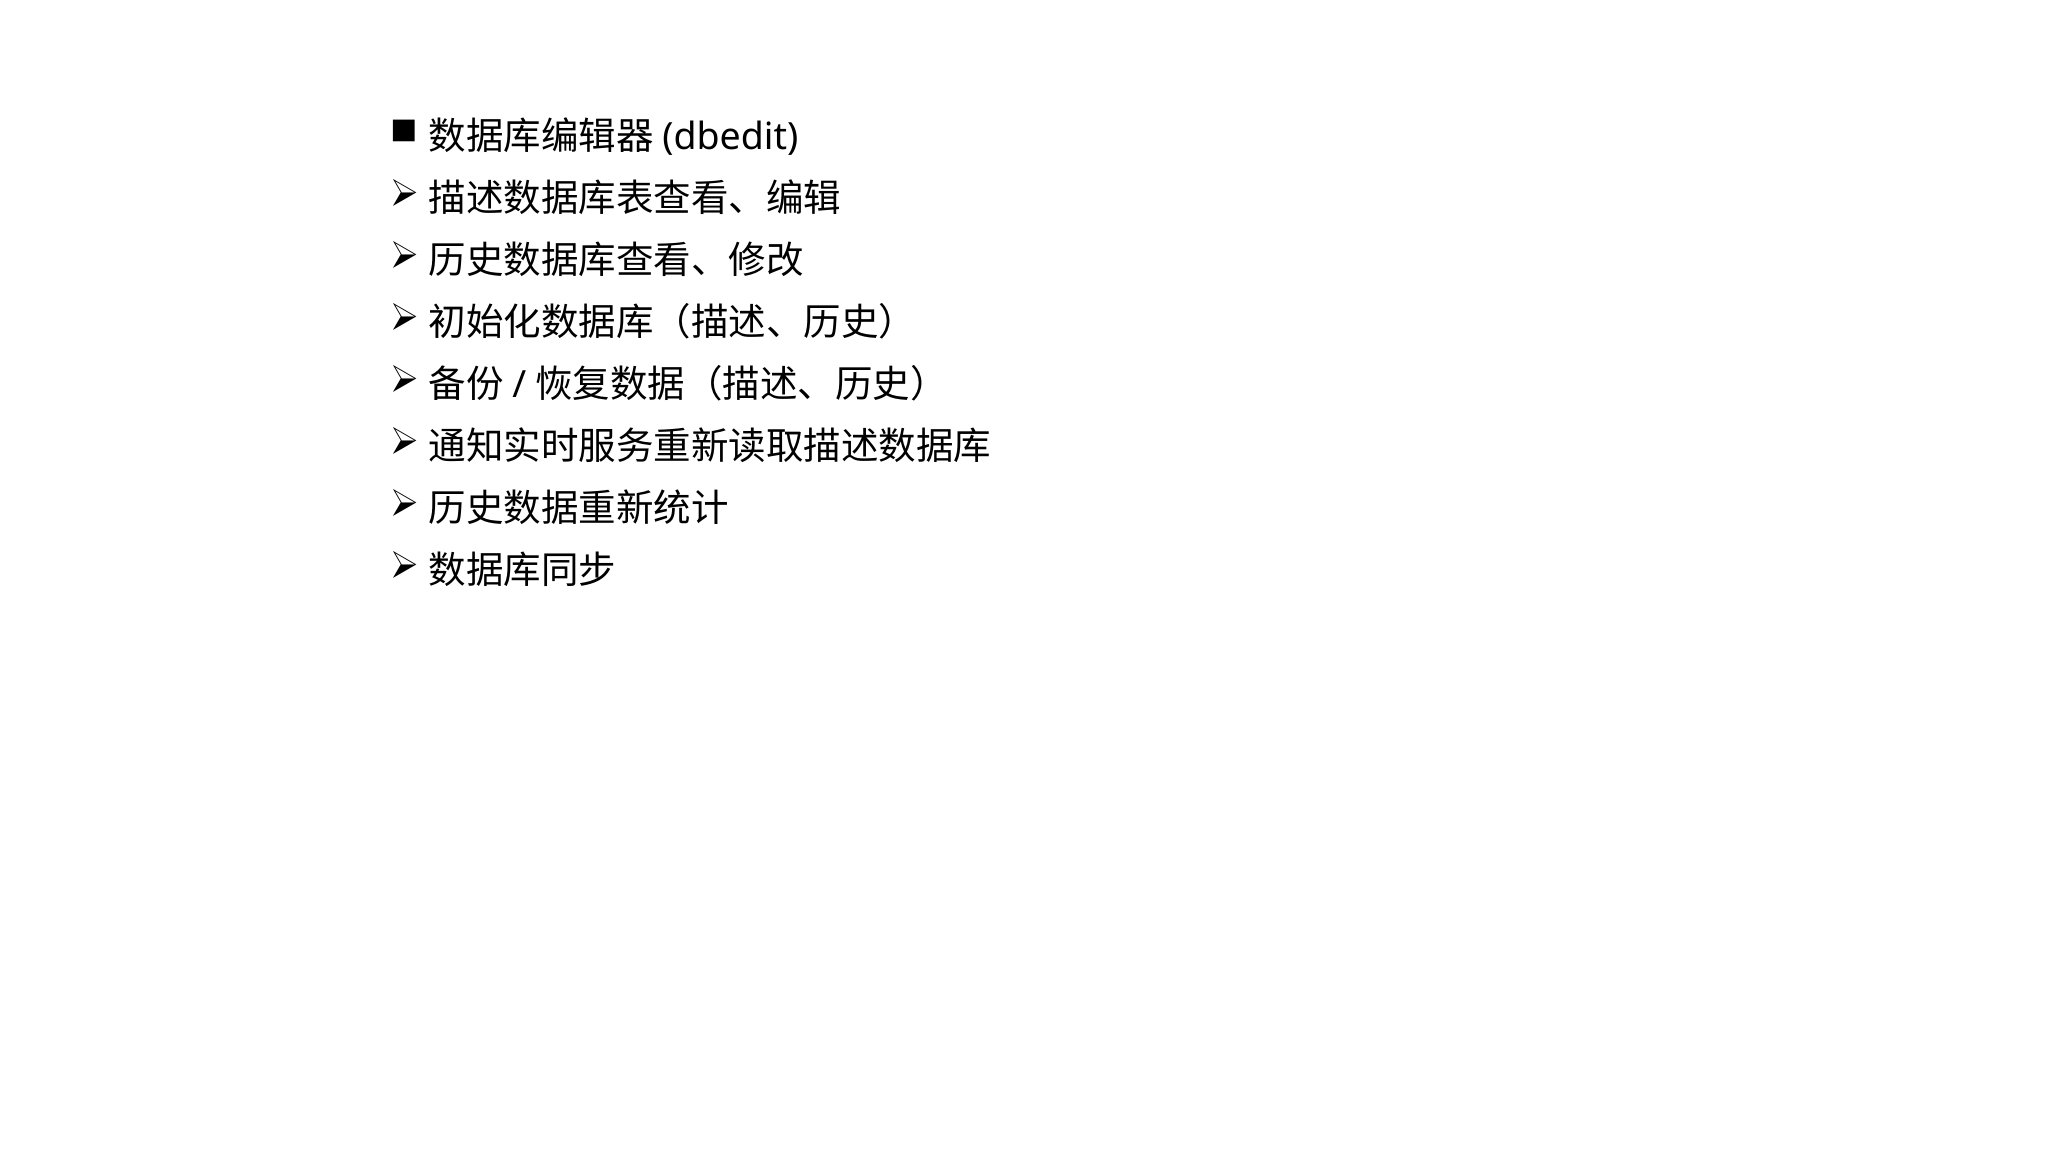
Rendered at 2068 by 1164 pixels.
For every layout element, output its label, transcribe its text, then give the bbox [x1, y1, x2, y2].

list 数据库编辑器(dbedit) 描述数据库表查看、编辑 历史数据库查看、修改 初始化数据库（描述、历史） 备份/恢复数据（描述、历史） 通知实时服务重新读取描述数据库 历史数据重新统计 数据库同步 [374, 109, 1693, 1071]
